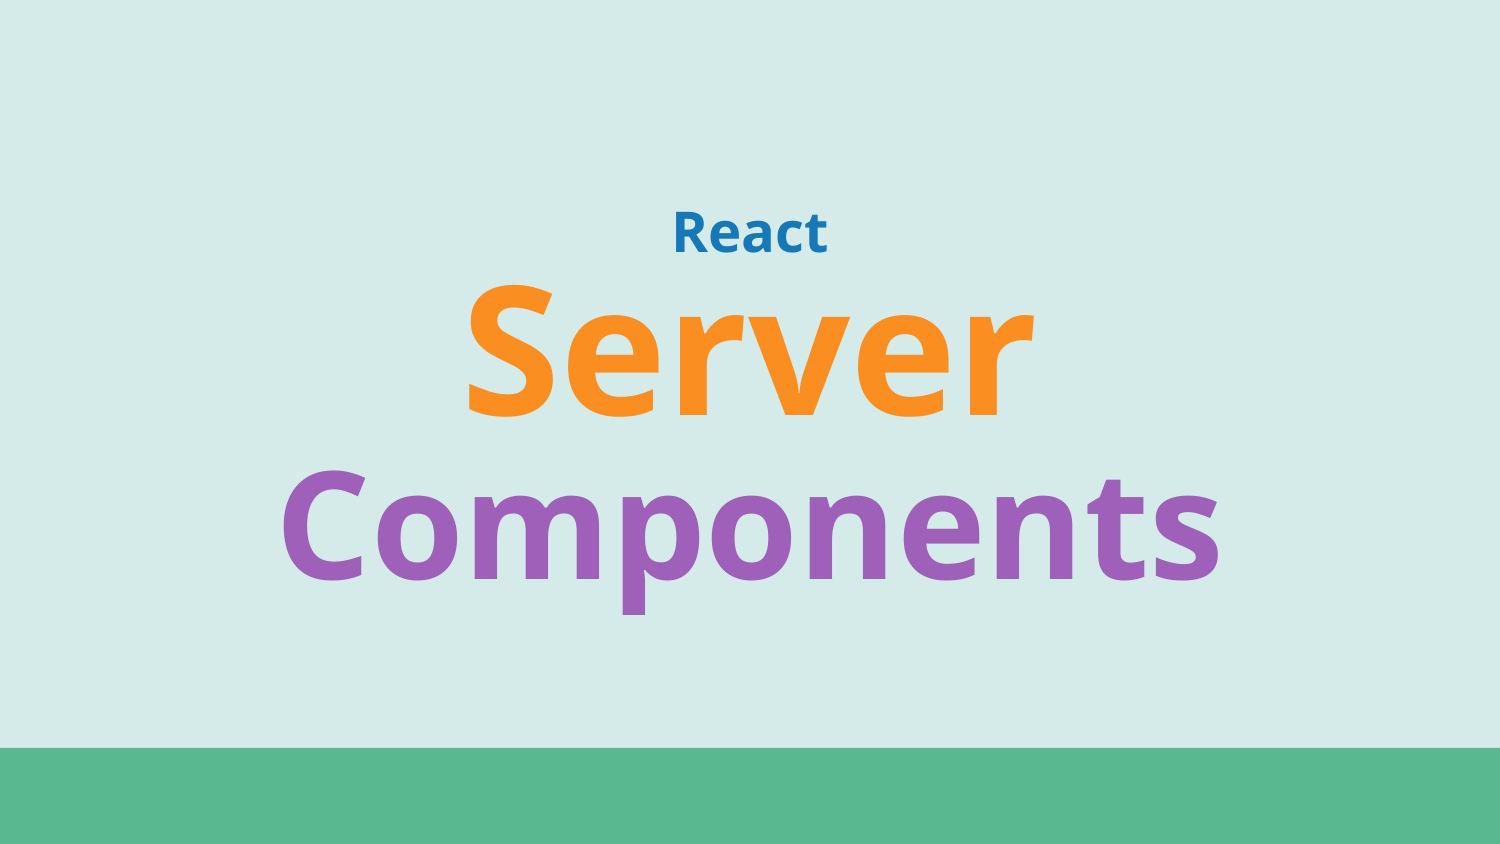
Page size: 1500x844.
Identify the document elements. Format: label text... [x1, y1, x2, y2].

text_box Server [446, 228, 1054, 421]
text_box Components [140, 421, 1360, 617]
text_box React [656, 188, 844, 272]
